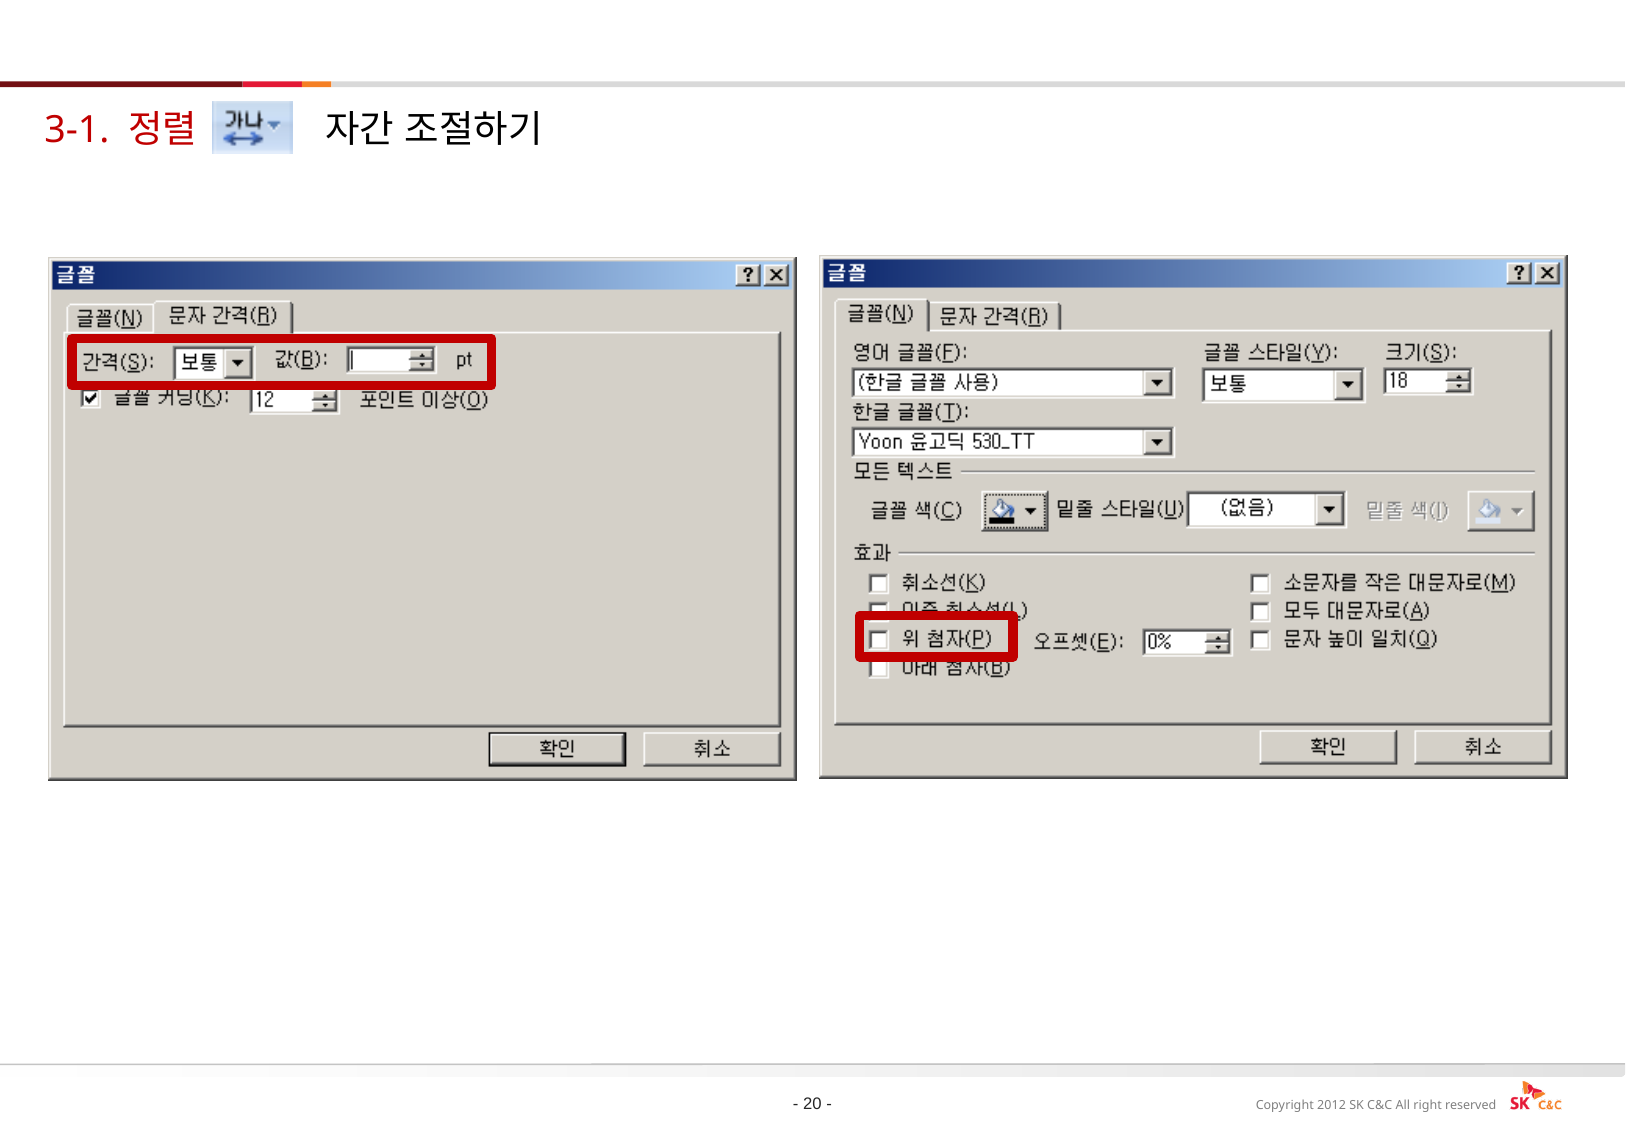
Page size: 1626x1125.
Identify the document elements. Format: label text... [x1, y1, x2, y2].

text_box 3-1. 정렬 [29, 98, 212, 158]
picture [47, 257, 797, 782]
picture [1509, 1080, 1562, 1110]
text_box 자간 조절하기 [310, 97, 558, 158]
picture [819, 254, 1568, 779]
picture [212, 101, 294, 154]
